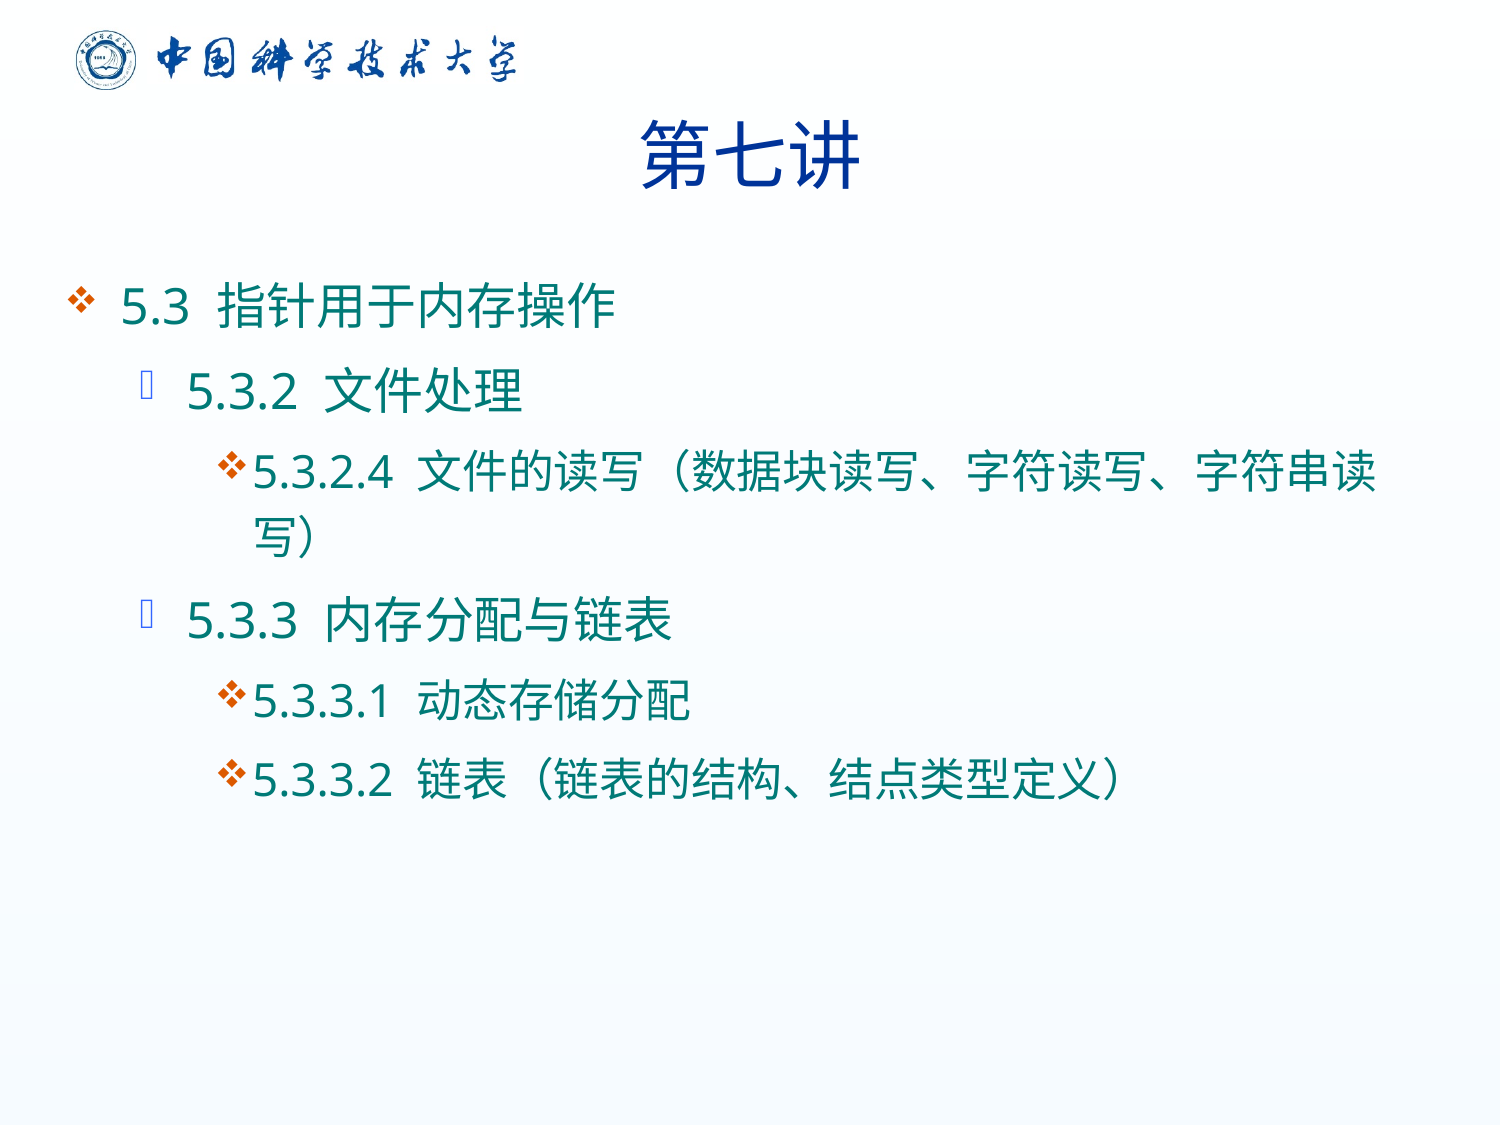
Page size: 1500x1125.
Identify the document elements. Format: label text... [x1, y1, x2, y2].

title 第七讲 [49, 99, 1451, 209]
picture [74, 27, 136, 90]
list 5.3 指针用于内存操作 5.3.2 文件处理 5.3.2.4 文件的读写（数据块读写、字符读写、字符串读写） 5.3.3 内存分配与链表 5.3.3.1 动态存储分配 5.3.3.2 链表（链表的结构、结点类型定义） [49, 255, 1451, 1001]
picture [147, 26, 524, 84]
